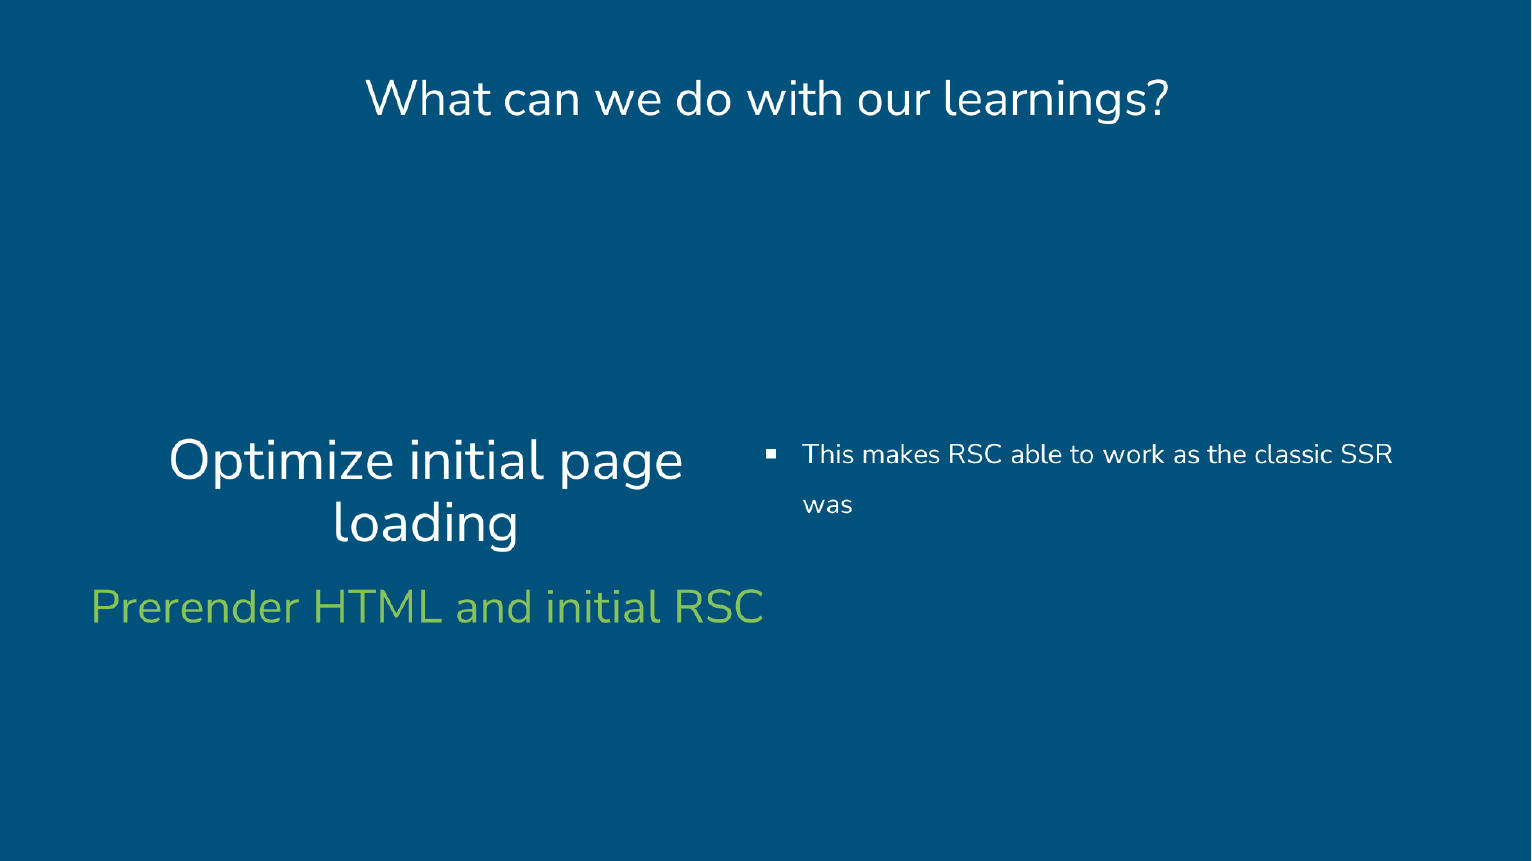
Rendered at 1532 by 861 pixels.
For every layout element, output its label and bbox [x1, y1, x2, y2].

picture [458, 600, 476, 622]
picture [245, 444, 264, 479]
picture [625, 600, 643, 622]
picture [413, 452, 417, 478]
picture [368, 452, 392, 479]
picture [1097, 91, 1119, 123]
picture [140, 600, 160, 622]
picture [413, 502, 438, 541]
picture [423, 80, 443, 114]
picture [530, 91, 549, 115]
picture [1208, 446, 1216, 462]
picture [1234, 453, 1245, 458]
picture [330, 452, 334, 478]
picture [381, 590, 390, 622]
picture [596, 91, 633, 114]
picture [651, 590, 660, 622]
picture [902, 445, 906, 462]
picture [657, 452, 681, 479]
picture [506, 91, 524, 115]
picture [422, 590, 441, 622]
picture [390, 601, 405, 617]
picture [502, 452, 522, 479]
picture [287, 600, 298, 622]
picture [1049, 452, 1061, 461]
picture [1149, 80, 1167, 105]
picture [557, 91, 577, 114]
picture [748, 91, 785, 114]
picture [124, 600, 136, 622]
picture [532, 440, 543, 479]
picture [709, 590, 731, 622]
picture [509, 590, 529, 622]
picture [457, 452, 461, 478]
picture [1031, 91, 1051, 114]
picture [460, 514, 483, 540]
picture [946, 80, 956, 115]
picture [1013, 91, 1027, 114]
picture [342, 452, 362, 478]
picture [820, 80, 840, 114]
picture [95, 590, 118, 622]
picture [915, 453, 926, 458]
picture [860, 91, 881, 115]
picture [1070, 91, 1090, 114]
picture [736, 590, 761, 622]
picture [484, 600, 502, 622]
picture [624, 452, 649, 489]
picture [466, 444, 484, 479]
picture [563, 452, 588, 488]
picture [1071, 446, 1078, 460]
picture [1127, 91, 1145, 115]
picture [182, 600, 202, 622]
picture [260, 600, 280, 622]
picture [474, 84, 490, 115]
picture [960, 91, 980, 115]
picture [216, 452, 241, 488]
picture [767, 450, 775, 458]
picture [903, 91, 909, 114]
picture [560, 600, 579, 622]
picture [215, 600, 227, 622]
picture [678, 80, 700, 115]
picture [595, 593, 609, 622]
picture [349, 590, 375, 622]
picture [917, 91, 930, 114]
picture [450, 91, 469, 115]
picture [233, 590, 254, 622]
picture [317, 590, 343, 622]
picture [799, 84, 816, 115]
picture [490, 514, 515, 551]
picture [366, 80, 416, 114]
picture [269, 452, 273, 478]
picture [166, 600, 178, 622]
picture [405, 590, 411, 622]
picture [337, 502, 347, 541]
picture [352, 514, 377, 541]
picture [208, 600, 214, 622]
picture [639, 91, 660, 115]
picture [678, 590, 702, 622]
picture [888, 91, 902, 115]
picture [1149, 445, 1158, 462]
picture [426, 452, 448, 478]
picture [384, 514, 405, 541]
picture [708, 91, 730, 115]
picture [172, 439, 207, 479]
picture [595, 452, 616, 479]
picture [986, 91, 1005, 115]
picture [282, 452, 321, 478]
